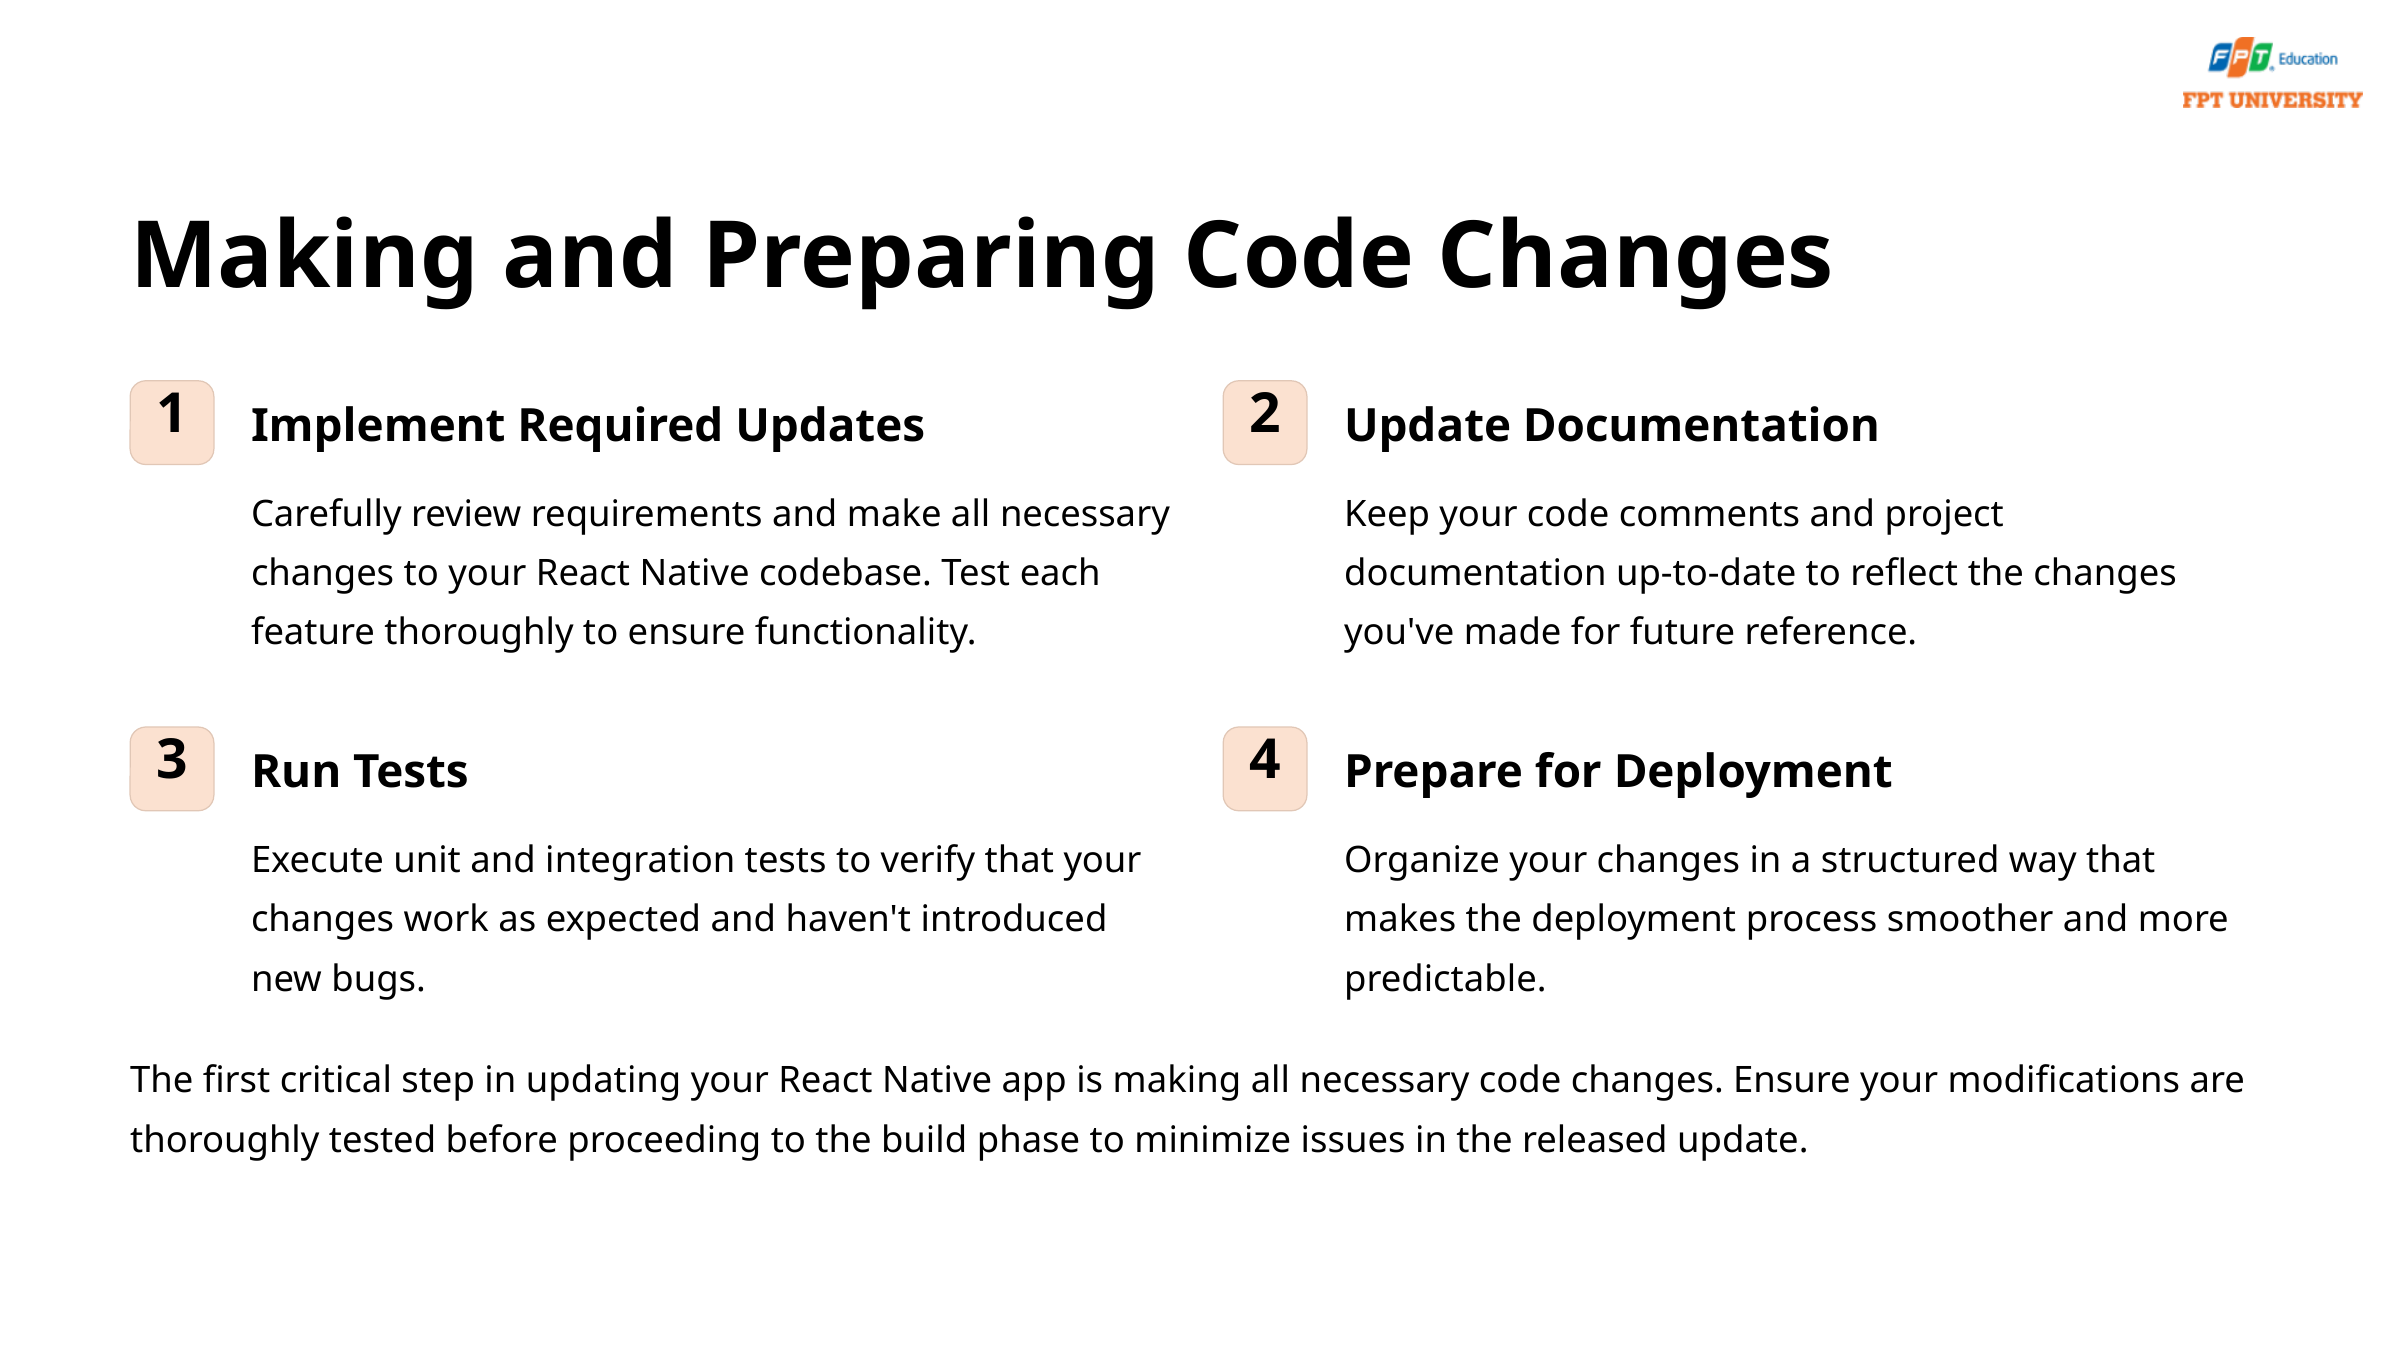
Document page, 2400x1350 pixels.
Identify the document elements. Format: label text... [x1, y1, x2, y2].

picture [2182, 37, 2363, 108]
text_box The first critical step in updating your React Native app is making all necessary code changes. Ensure your modifications are thoroughly tested before proceeding to the build phase to minimize issues in the released update. [130, 1040, 2270, 1160]
text_box [1223, 380, 1307, 465]
text_box Keep your code comments and project documentation up-to-date to reflect the changes you've made for future reference. [1344, 474, 2270, 653]
text_box [1223, 726, 1307, 811]
text_box [130, 380, 214, 465]
text_box 2 [1237, 387, 1293, 458]
text_box 1 [144, 387, 200, 458]
text_box Making and Preparing Code Changes [130, 190, 1815, 307]
text_box [130, 726, 214, 811]
text_box Execute unit and integration tests to verify that your changes work as expected and haven't introduced new bugs. [251, 820, 1177, 999]
text_box 4 [1237, 734, 1293, 804]
text_box 3 [144, 734, 200, 804]
text_box Carefully review requirements and make all necessary changes to your React Native codebase. Test each feature thoroughly to ensure functionality. [251, 474, 1177, 653]
text_box Update Documentation [1344, 393, 1868, 452]
text_box Run Tests [251, 739, 717, 798]
text_box Implement Required Updates [251, 393, 908, 452]
text_box Organize your changes in a structured way that makes the deployment process smoother and more predictable. [1344, 820, 2270, 999]
text_box Prepare for Deployment [1344, 739, 1884, 798]
